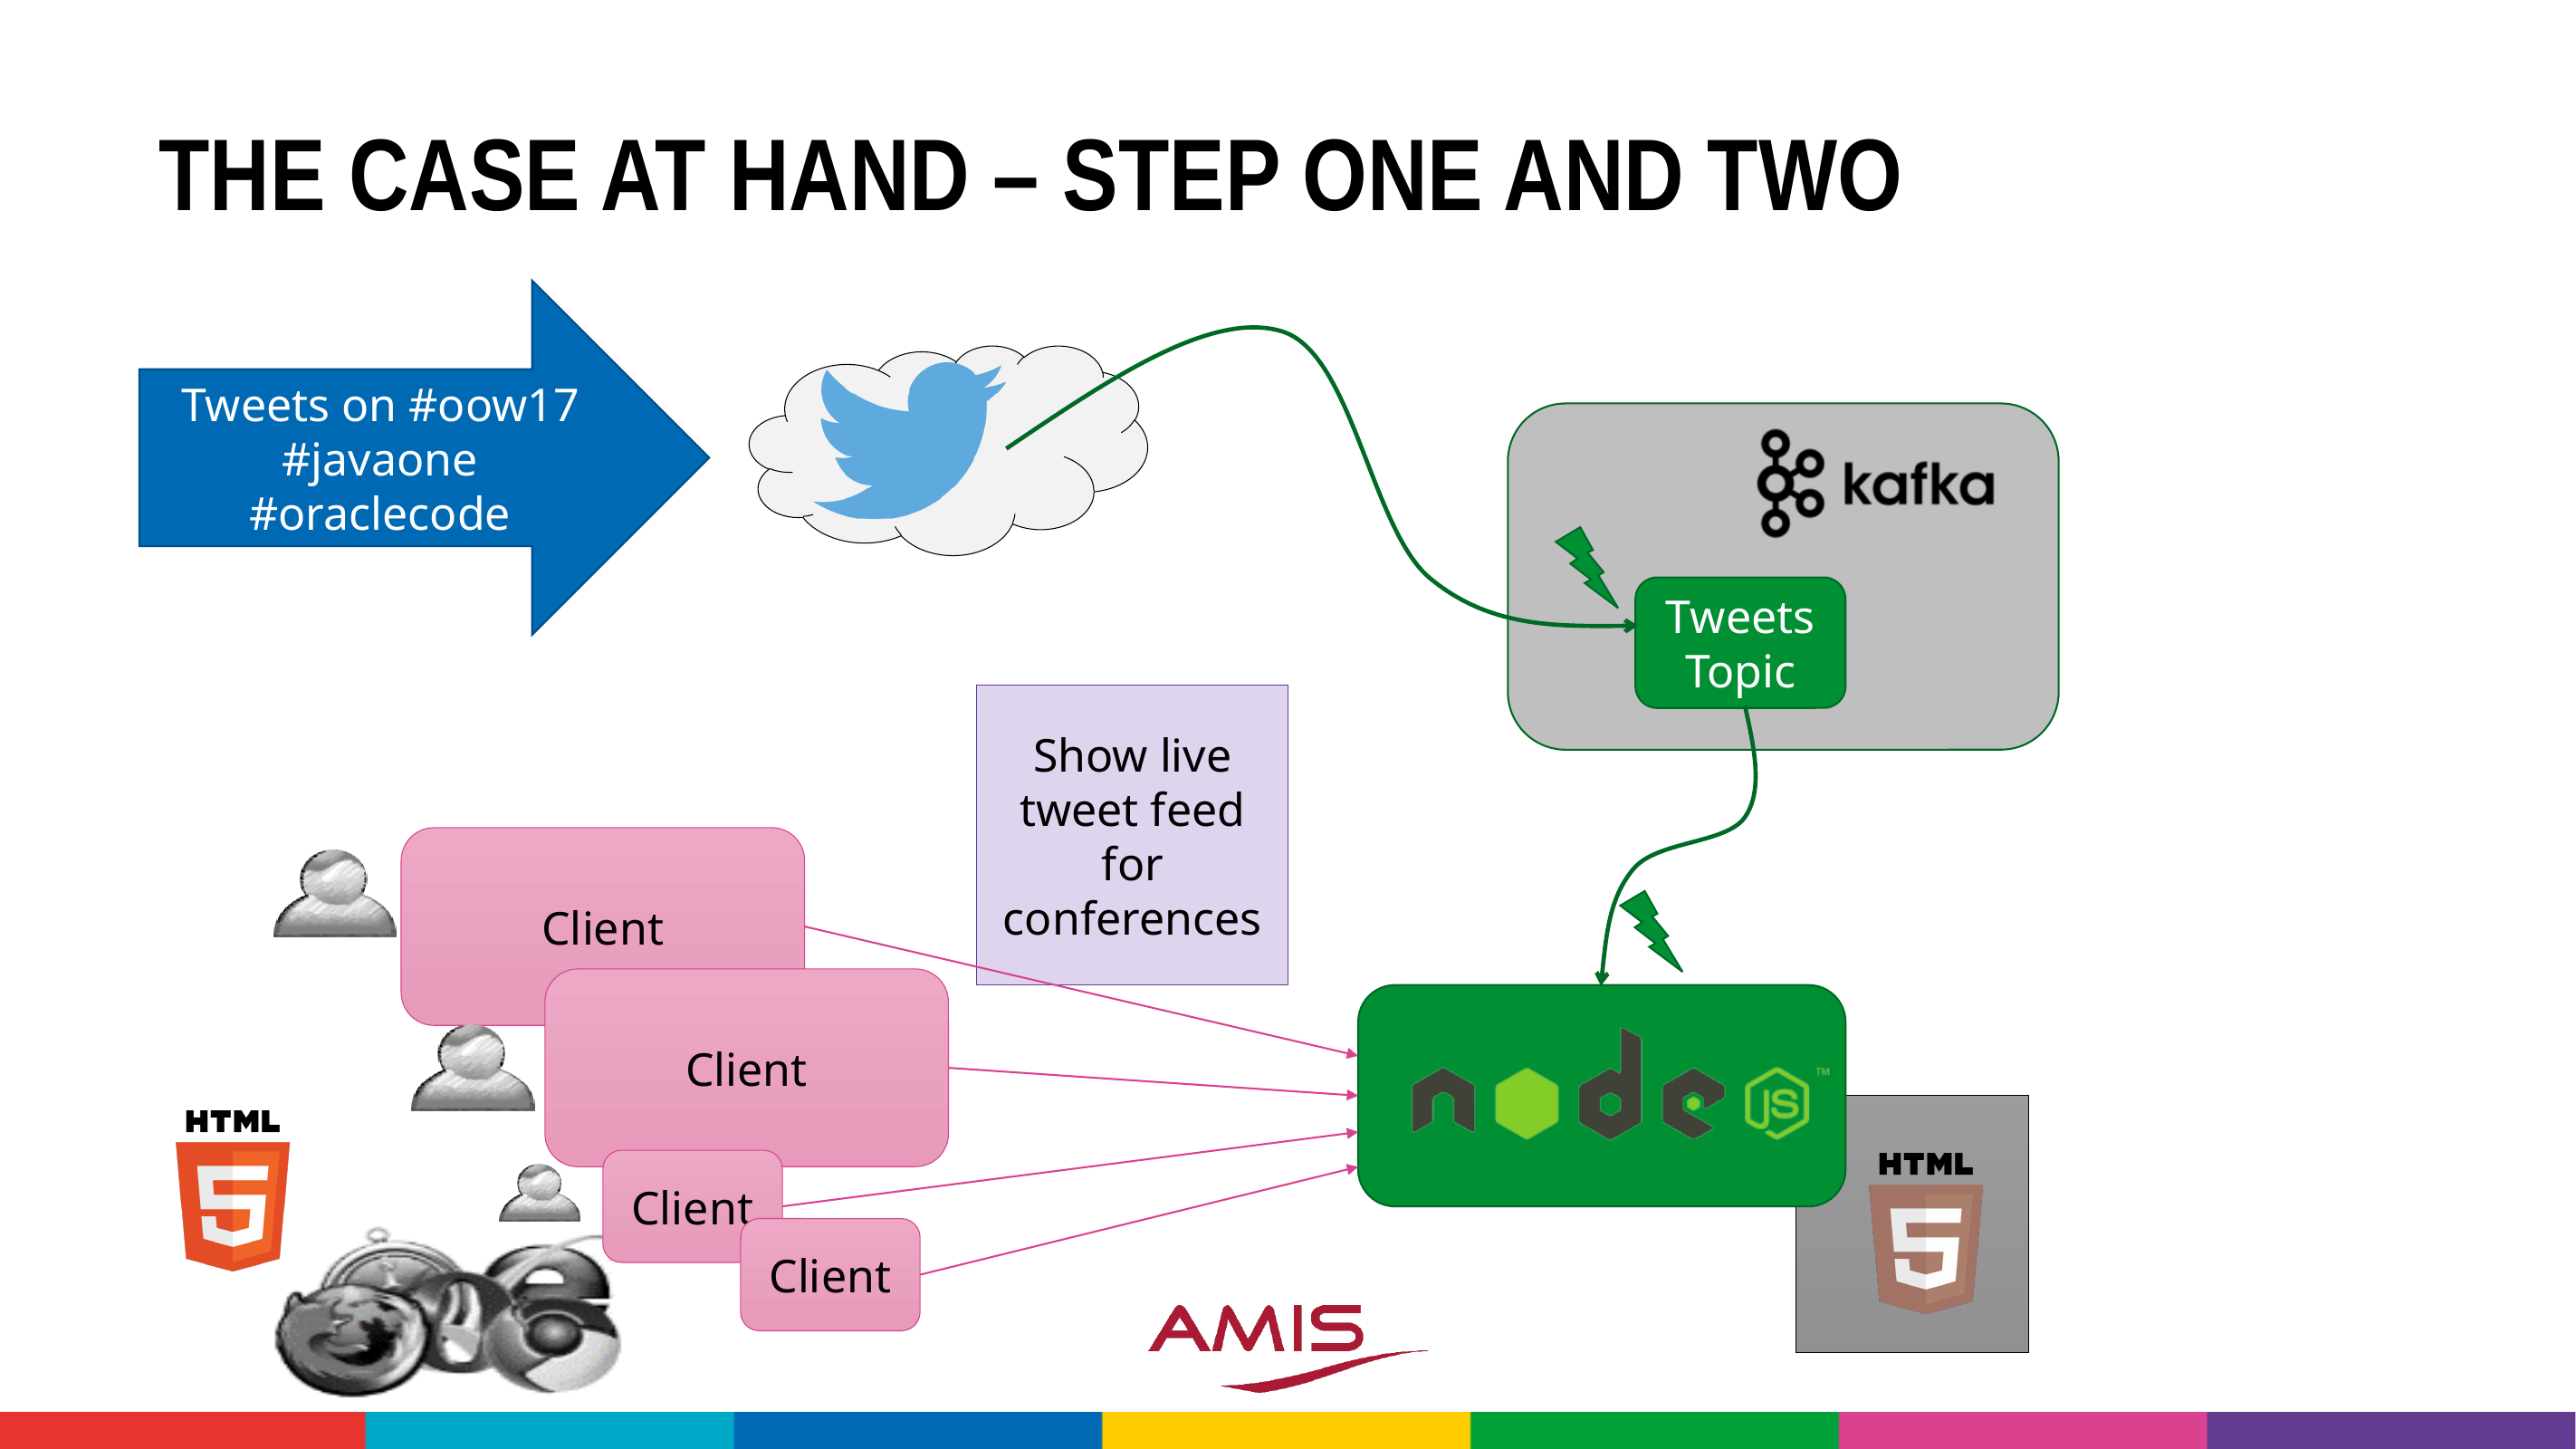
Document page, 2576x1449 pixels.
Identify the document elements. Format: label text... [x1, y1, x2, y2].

picture [499, 1164, 580, 1222]
picture [813, 362, 1006, 519]
picture [1401, 975, 1835, 1193]
text_box Client [400, 827, 806, 1026]
picture [273, 849, 397, 937]
picture [411, 1024, 535, 1111]
text_box Tweets on #oow17 #javaone #oraclecode [138, 278, 711, 638]
text_box [1796, 1095, 2029, 1353]
text_box Client [602, 1149, 783, 1263]
picture [152, 1110, 627, 1402]
picture [735, 1412, 2576, 1449]
text_box [1601, 705, 1757, 975]
text_box Client [544, 968, 950, 1167]
title The case at hand – step one and two [145, 125, 2059, 326]
picture [1845, 1153, 2006, 1314]
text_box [920, 1207, 1358, 1275]
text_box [782, 1131, 1358, 1207]
picture [0, 1412, 733, 1449]
text_box [1006, 326, 1639, 633]
text_box [1554, 525, 1620, 609]
picture [1740, 412, 2011, 555]
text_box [948, 1068, 1358, 1096]
text_box Tweets Topic [1634, 576, 1847, 709]
picture [1148, 1305, 1428, 1393]
text_box [1507, 402, 2060, 751]
text_box [748, 370, 1125, 557]
text_box Client [740, 1217, 921, 1332]
text_box [886, 345, 1116, 446]
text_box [804, 926, 1358, 1056]
text_box Show live tweet feed for conferences [976, 685, 1288, 926]
text_box [1618, 889, 1684, 973]
text_box [1356, 984, 1847, 1208]
